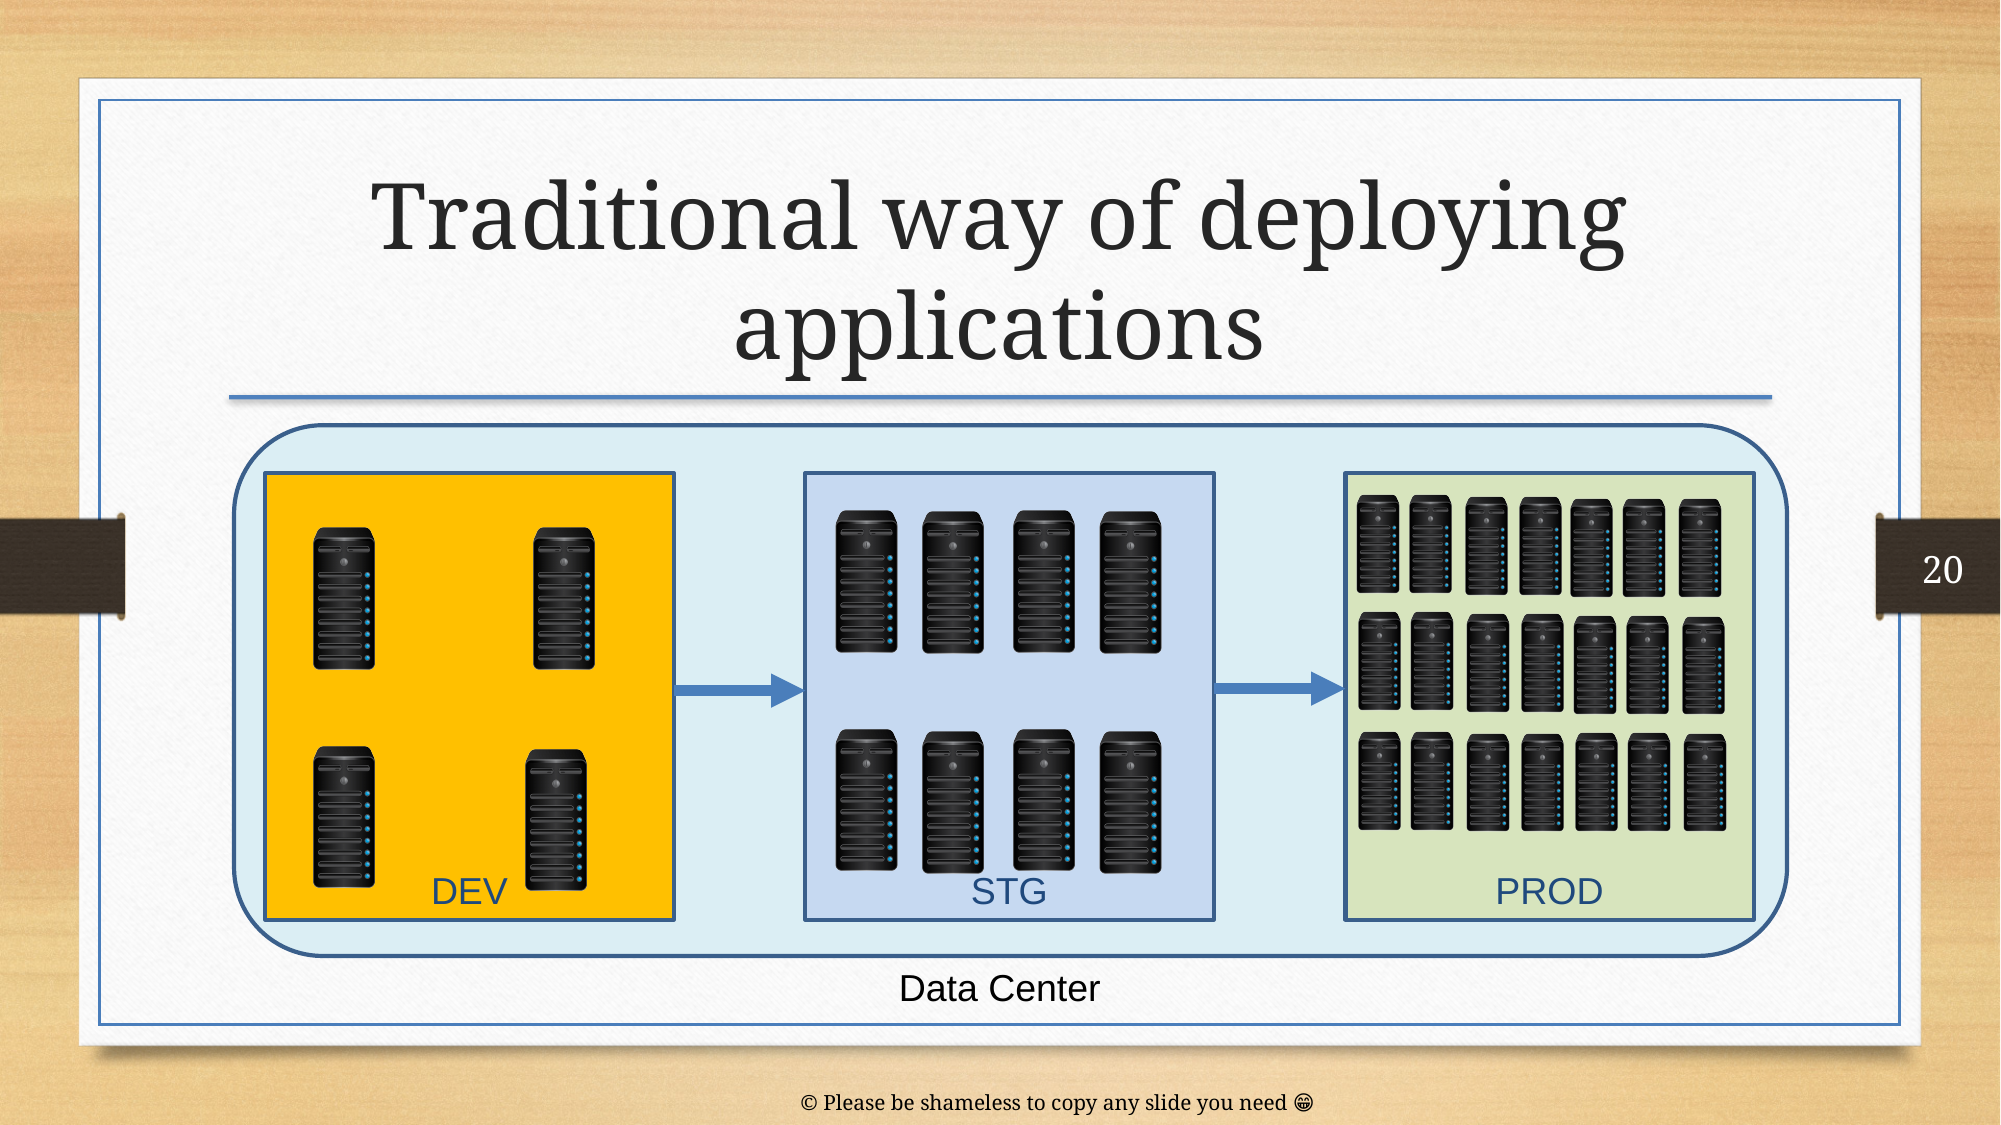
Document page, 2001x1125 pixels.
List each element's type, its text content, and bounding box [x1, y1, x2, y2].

text_box PROD [1343, 844, 1756, 922]
text_box [231, 423, 1790, 959]
text_box STG [803, 471, 1216, 922]
text_box PROD [1343, 471, 1756, 493]
text_box Data Center [779, 956, 1220, 1017]
picture [0, 0, 2001, 1125]
text_box 20 [1901, 538, 1985, 599]
text_box © Please be shameless to copy any slide you need 😁 [458, 1079, 1657, 1125]
text_box DEV [263, 471, 676, 922]
text_box Traditional way of deploying applications [212, 161, 1788, 375]
